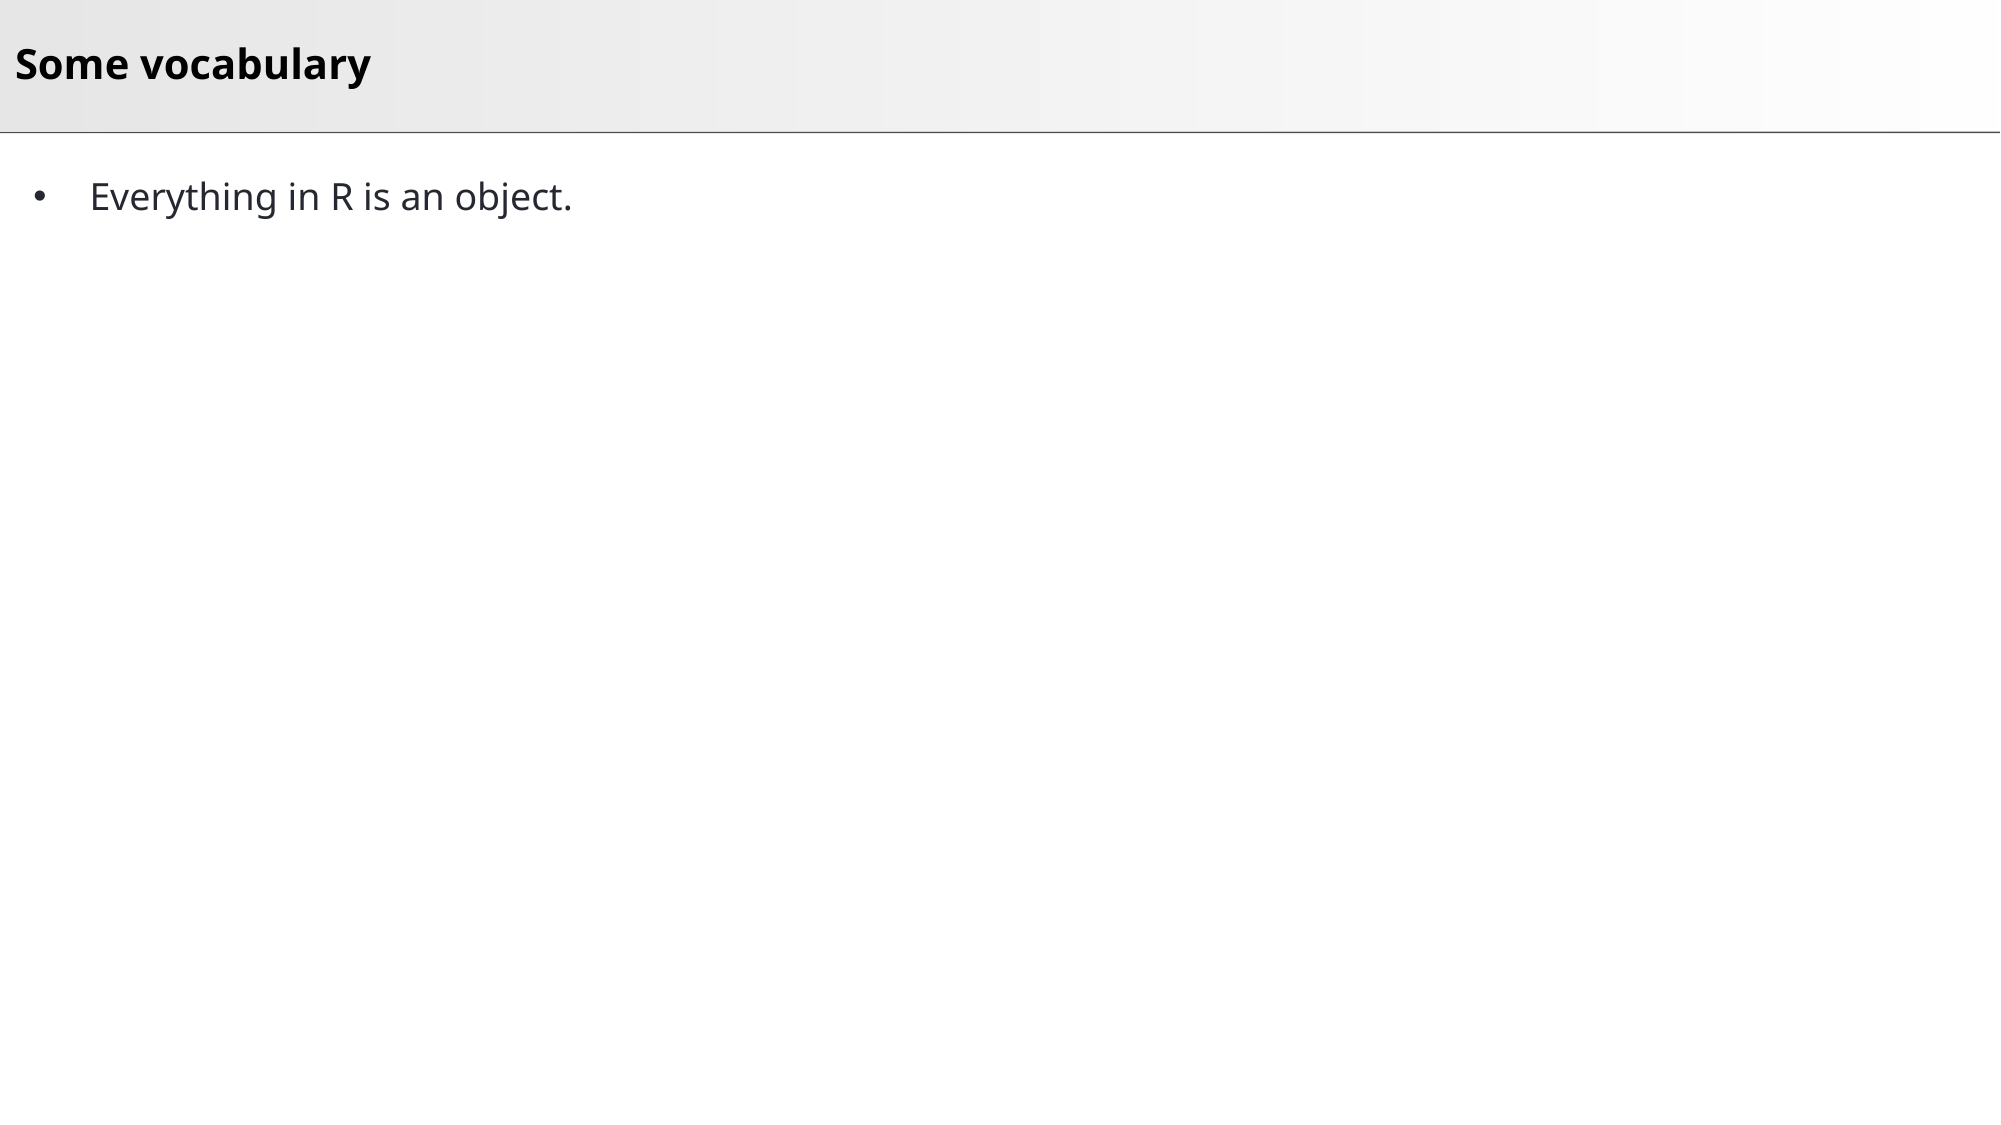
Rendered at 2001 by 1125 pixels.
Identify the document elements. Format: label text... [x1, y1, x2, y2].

title Some vocabulary [0, 0, 2000, 132]
list Everything in R is an object. [18, 143, 1975, 1125]
